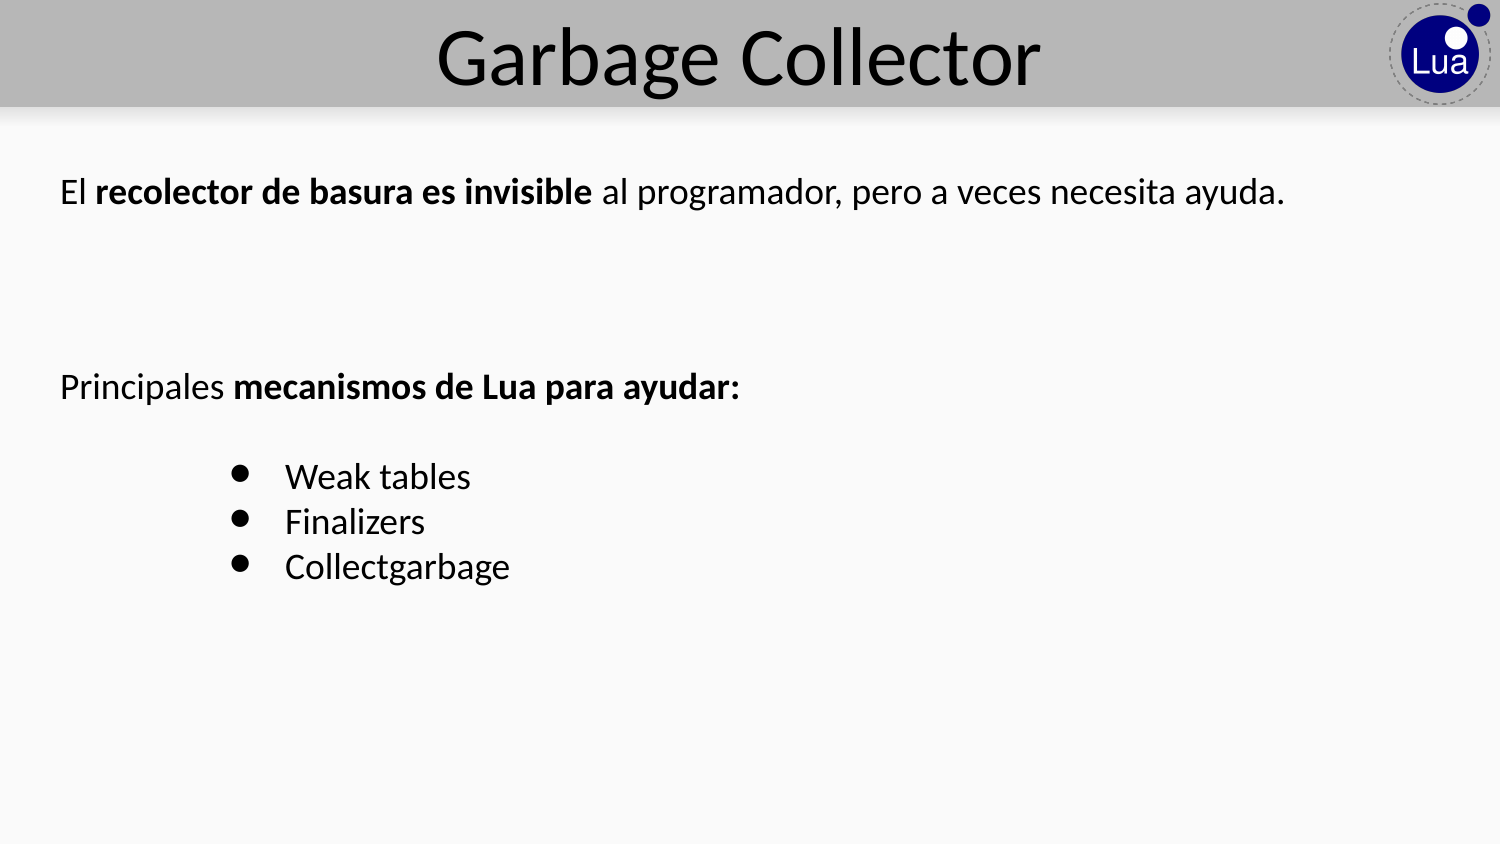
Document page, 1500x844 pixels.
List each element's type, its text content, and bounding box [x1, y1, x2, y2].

text_box Principales mecanismos de Lua para ayudar: Weak tables Finalizers Collectgarbage [45, 347, 1237, 593]
title Garbage Collector [16, 2, 1464, 102]
picture [1388, 2, 1491, 105]
text_box El recolector de basura es invisible al programador, pero a veces necesita ayuda. [45, 151, 1464, 256]
